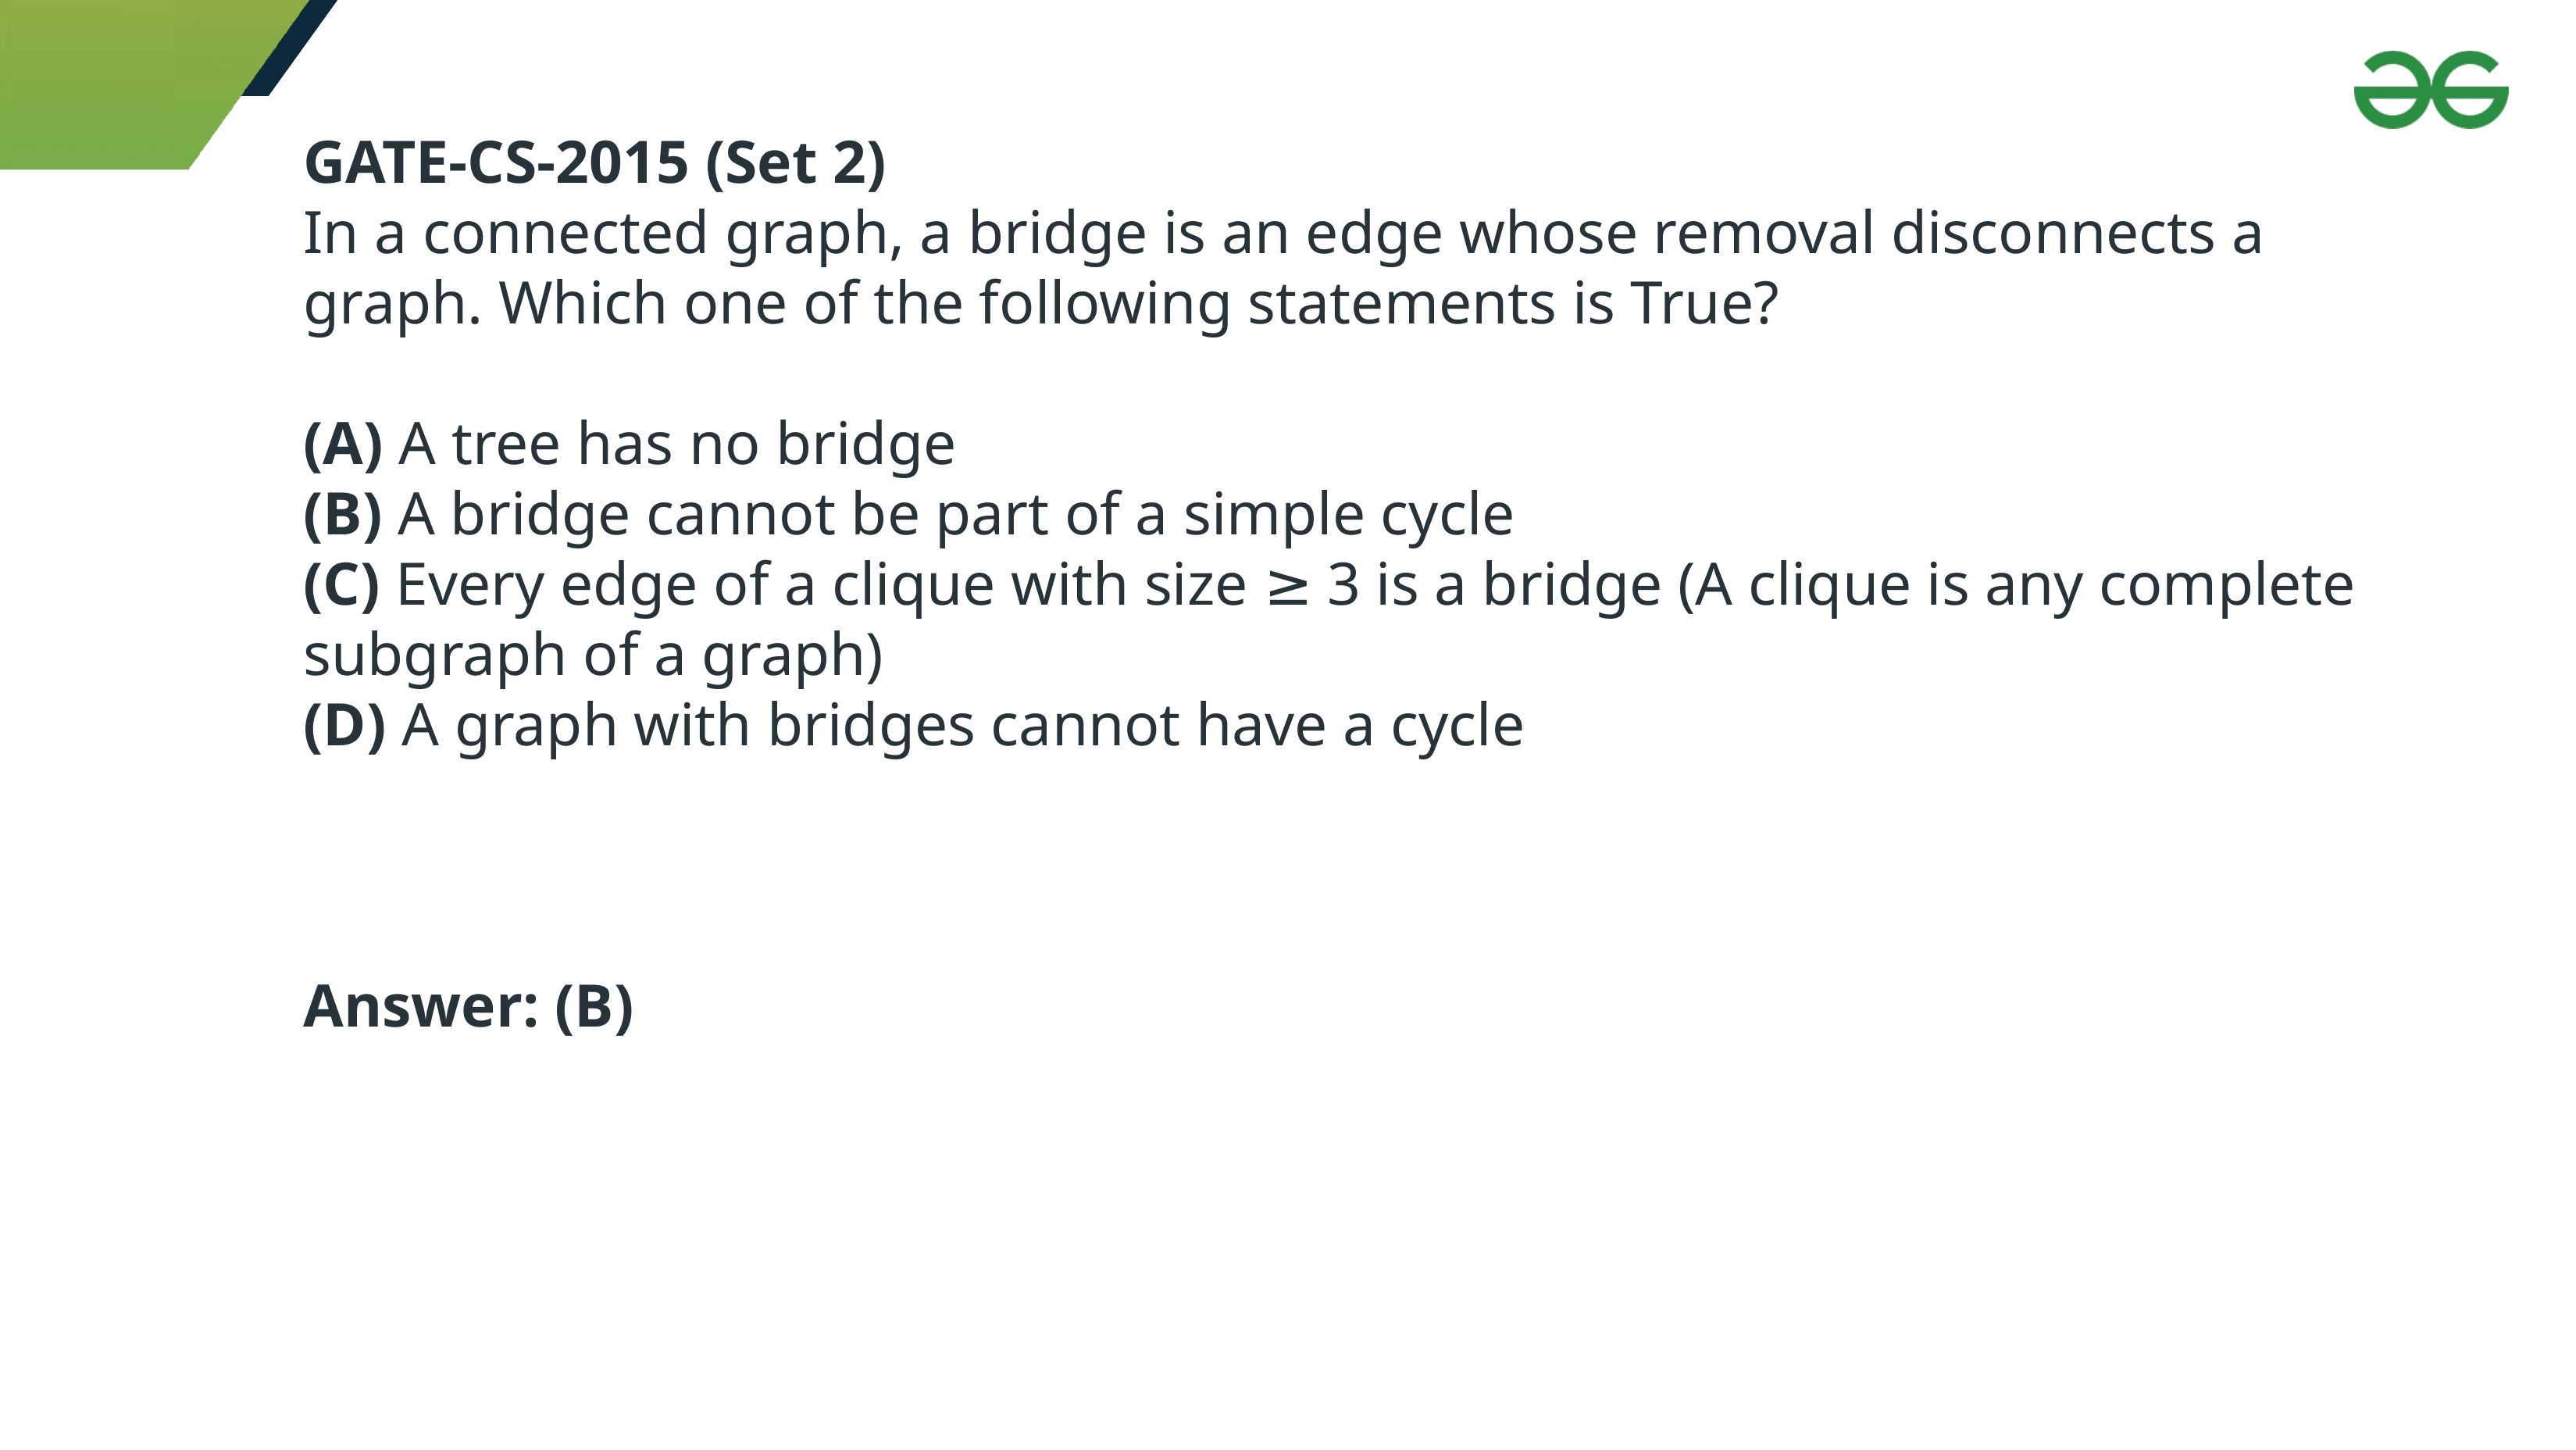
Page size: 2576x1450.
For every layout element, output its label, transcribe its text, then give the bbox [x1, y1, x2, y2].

picture [0, 0, 309, 170]
picture [2353, 50, 2509, 130]
text_box GATE-CS-2015 (Set 2) In a connected graph, a bridge is an edge whose removal disconnects a graph. Which one of the following statements is True? (A) A tree has no bridge (B) A bridge cannot be part of a simple cycle (C) Every edge of a clique with size ≥ 3 is a bridge (A clique is any complete subgraph of a graph) (D) A graph with bridges cannot have a cycle Answer: (B) [291, 119, 2470, 1045]
